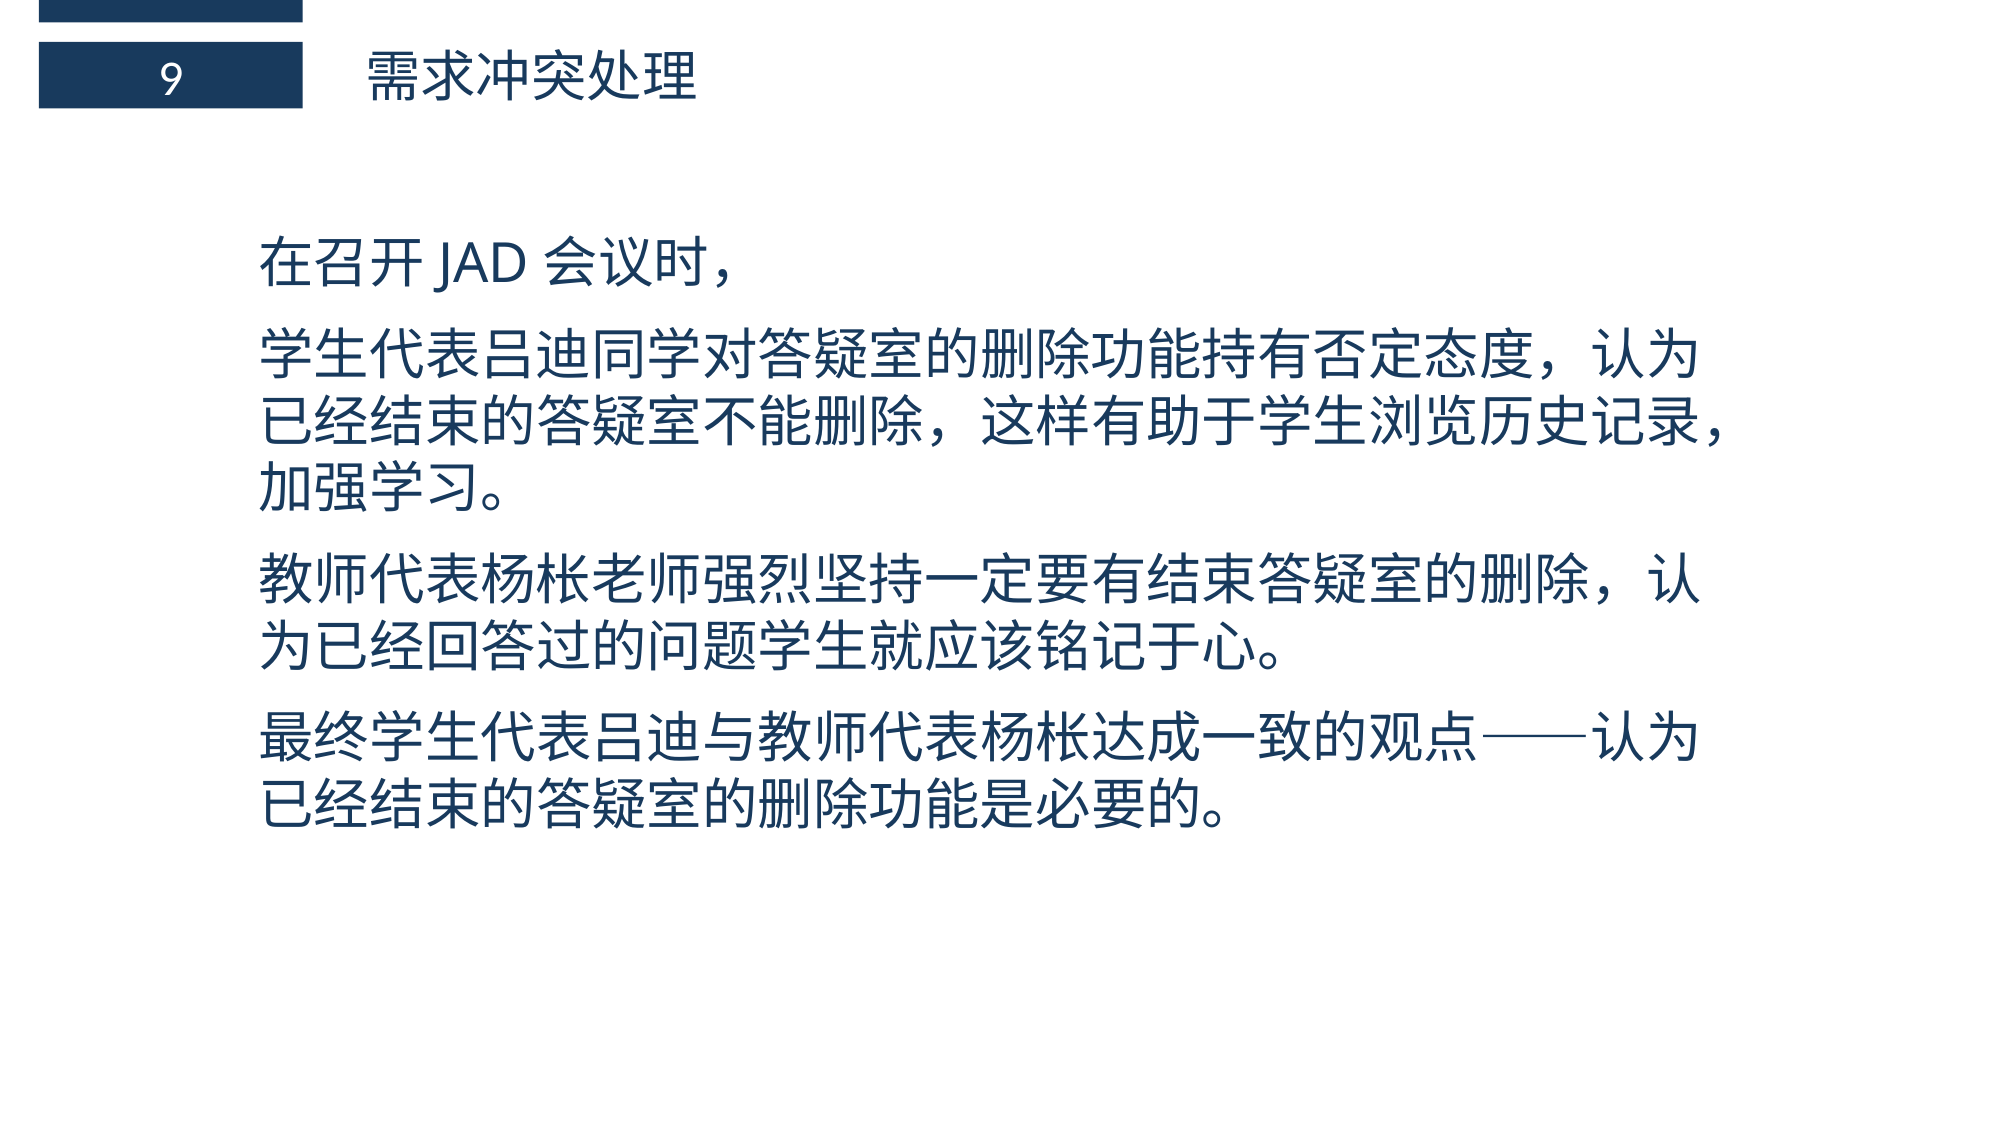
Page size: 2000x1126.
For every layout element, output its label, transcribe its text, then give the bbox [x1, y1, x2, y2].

text_box 在召开JAD会议时， 学生代表吕迪同学对答疑室的删除功能持有否定态度，认为已经结束的答疑室不能删除，这样有助于学生浏览历史记录，加强学习。 教师代表杨枨老师强烈坚持一定要有结束答疑室的删除，认为已经回答过的问题学生就应该铭记于心。 最终学生代表吕迪与教师代表杨枨达成一致的观点——认为已经结束的答疑室的删除功能是必要的。 [243, 220, 1770, 843]
text_box 9 [37, 40, 305, 111]
text_box 需求冲突处理 [350, 33, 1344, 115]
text_box [37, 0, 305, 24]
